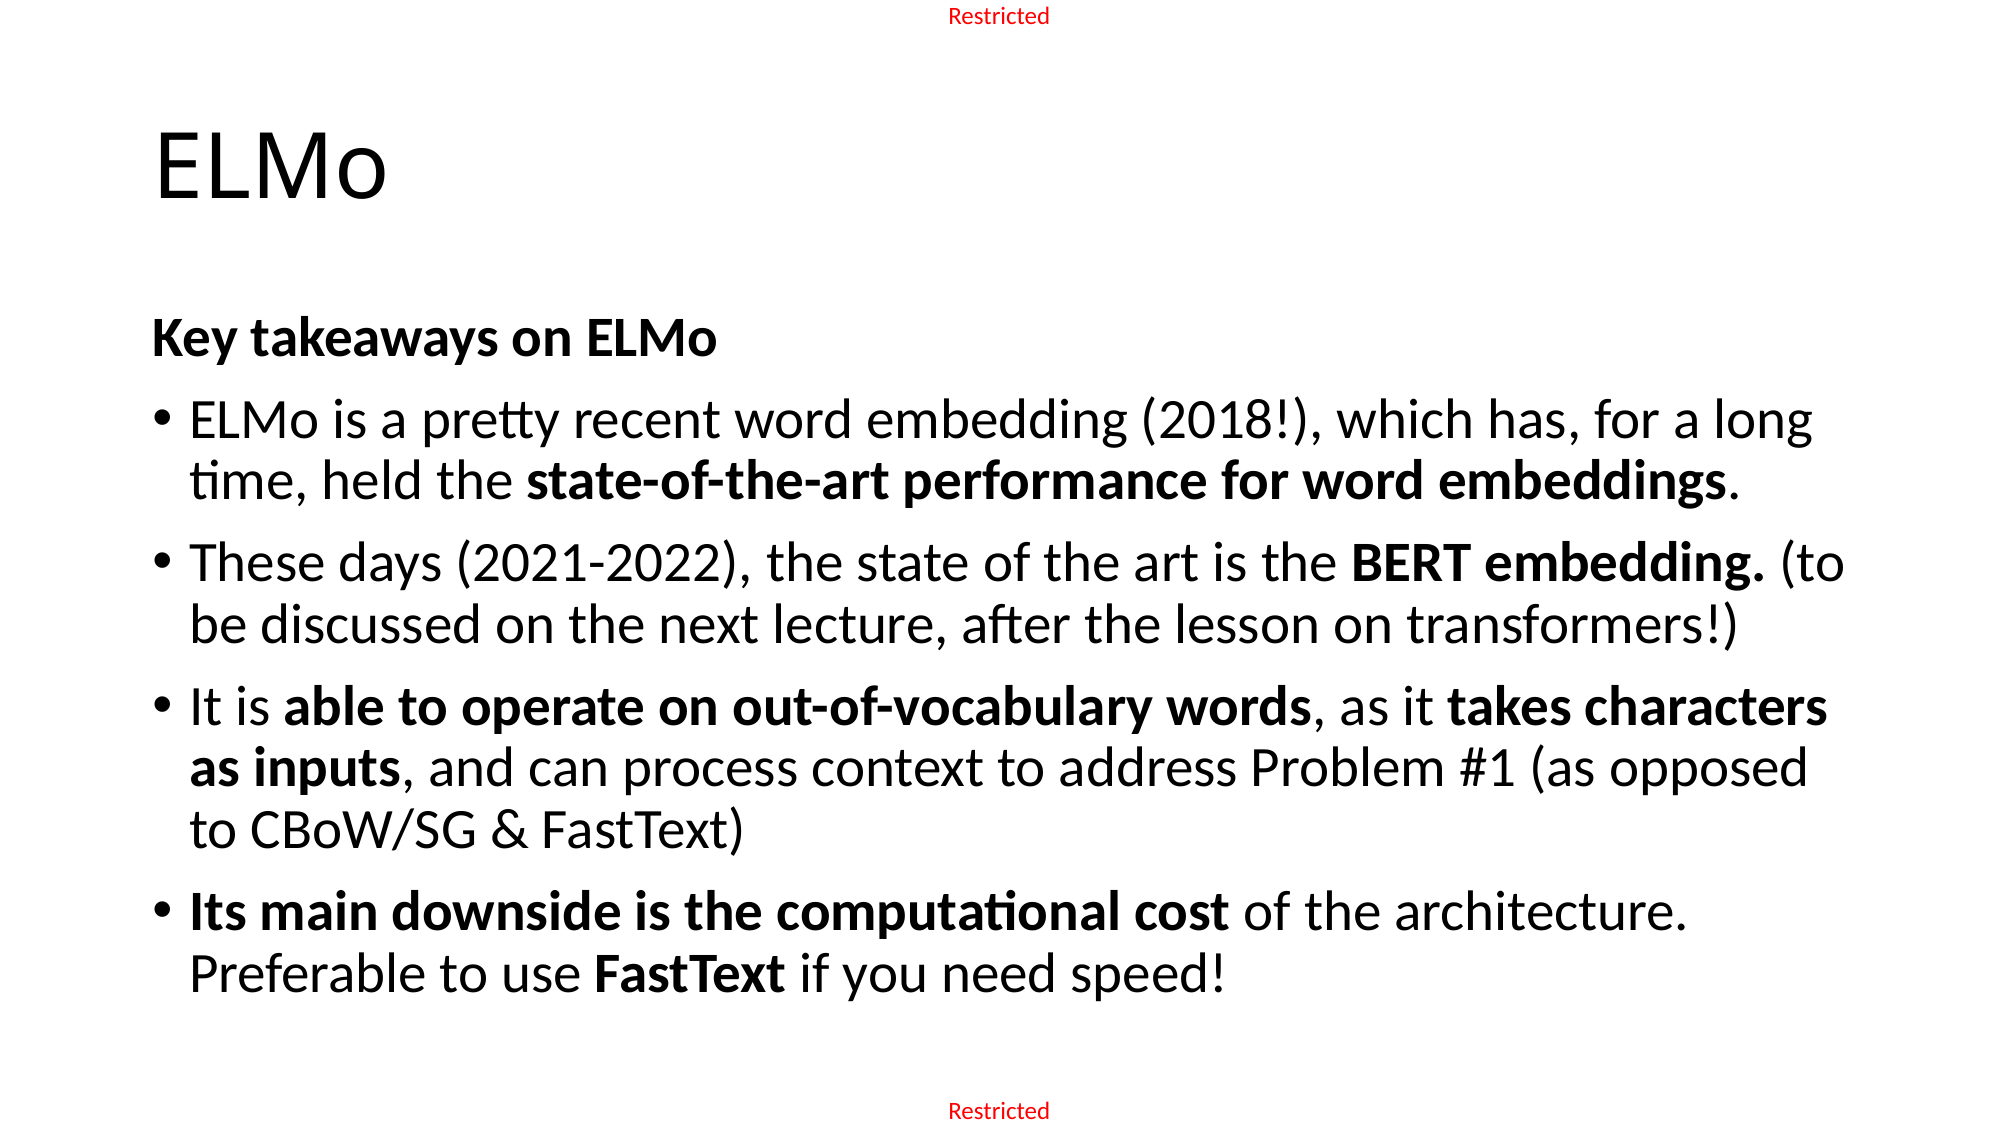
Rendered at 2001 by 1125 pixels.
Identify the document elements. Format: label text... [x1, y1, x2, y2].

title ELMo [137, 59, 1863, 278]
list Key takeaways on ELMo ELMo is a pretty recent word embedding (2018!), which has, for a long time, held the state-of-the-art performance for word embeddings. These days (2021-2022), the state of the art is the BERT embedding. (to be discussed on the next lecture, after the lesson on transformers!) It is able to operate on out-of-vocabulary words, as it takes characters as inputs, and can process context to address Problem #1 (as opposed to CBoW/SG & FastText) Its main downside is the computational cost of the architecture. Preferable to use FastText if you need speed! [137, 299, 1863, 1125]
